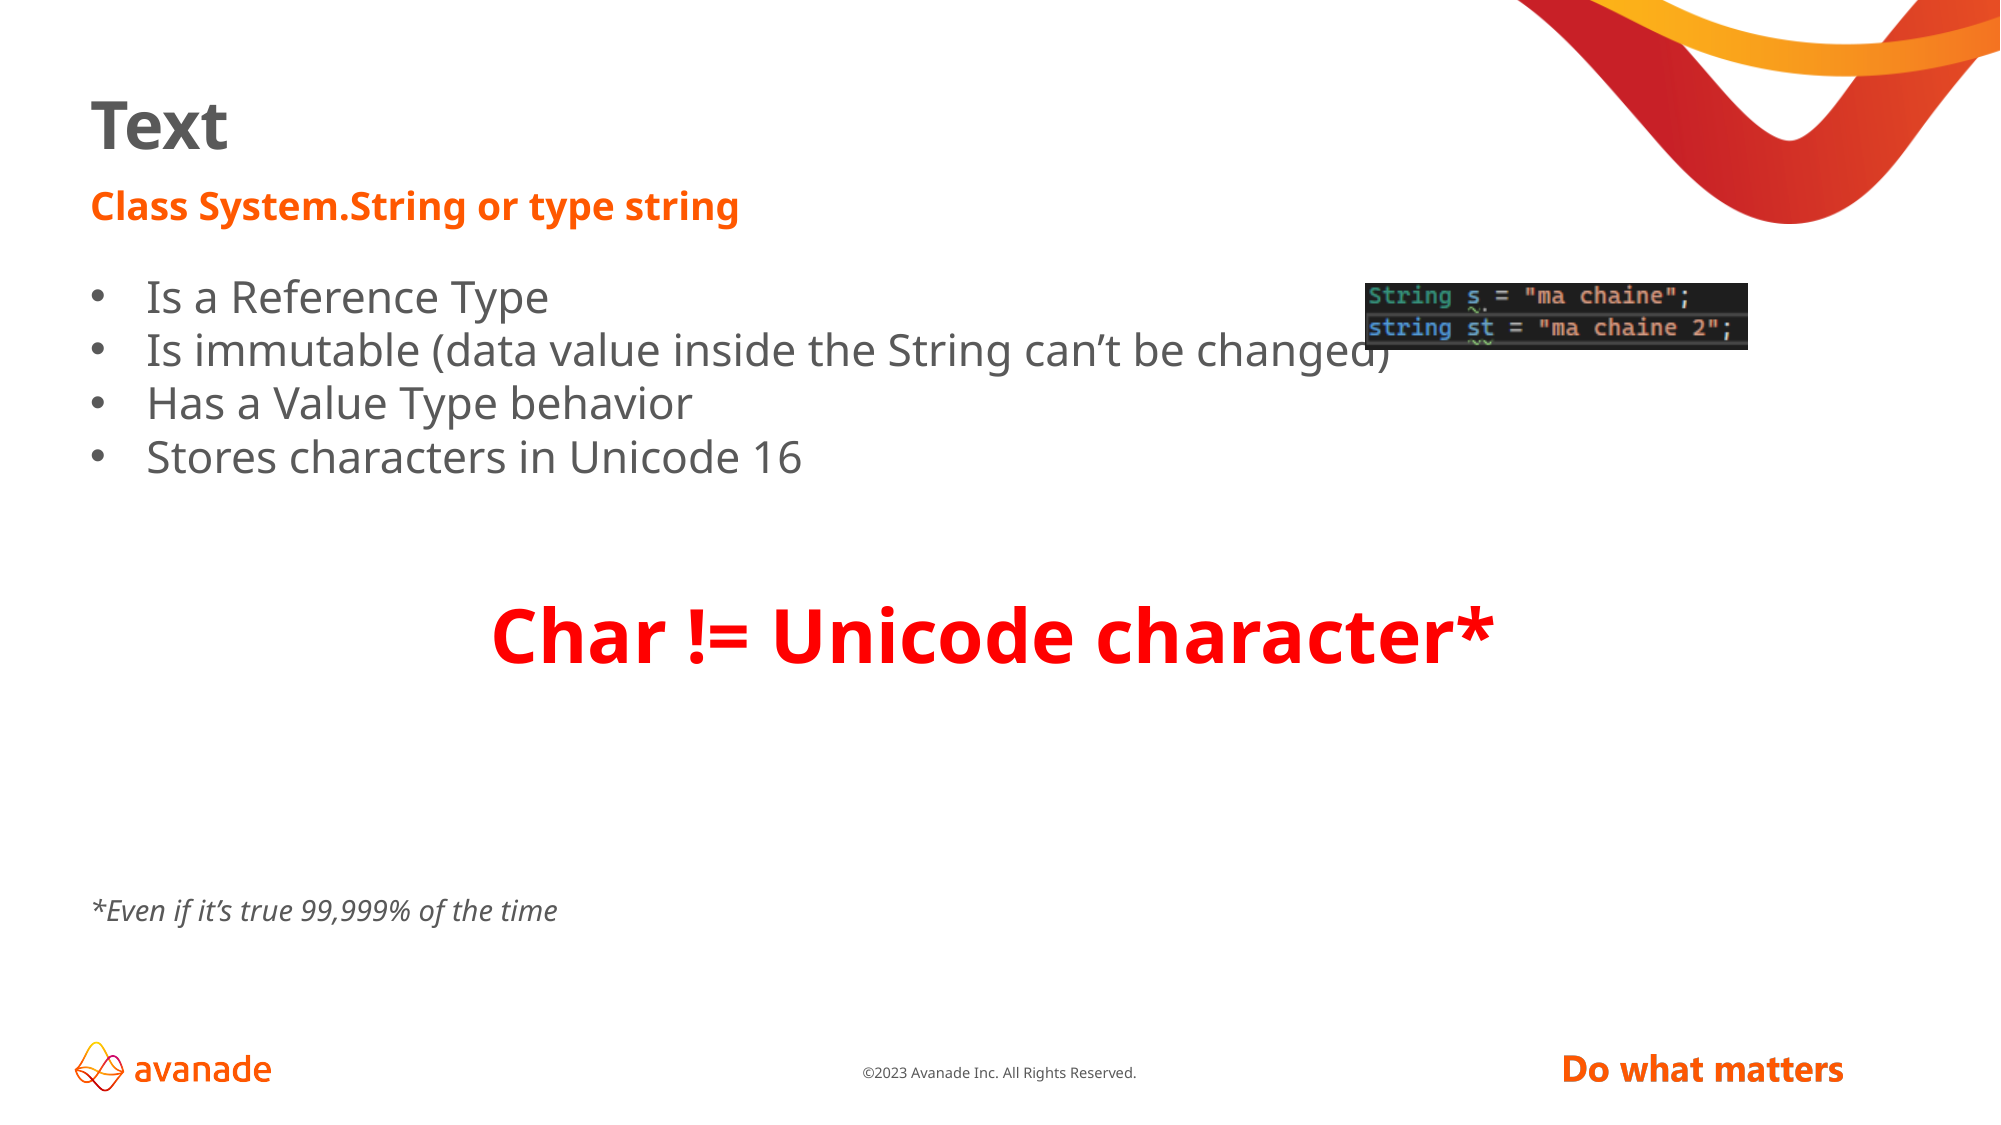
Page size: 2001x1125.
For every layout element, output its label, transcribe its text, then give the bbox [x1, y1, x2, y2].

picture [54, 1021, 300, 1112]
picture [1365, 283, 1749, 350]
list Is a Reference Type Is immutable (data value inside the String can’t be changed) Has a Value Type behavior Stores characters in Unicode 16 Char != Unicode character* *Even if it’s true 99,999% of the time [75, 261, 1913, 951]
title Text [75, 75, 1913, 174]
list Class System.String or type string [74, 174, 1913, 237]
picture [1483, 0, 2000, 224]
picture [1564, 1054, 1843, 1082]
